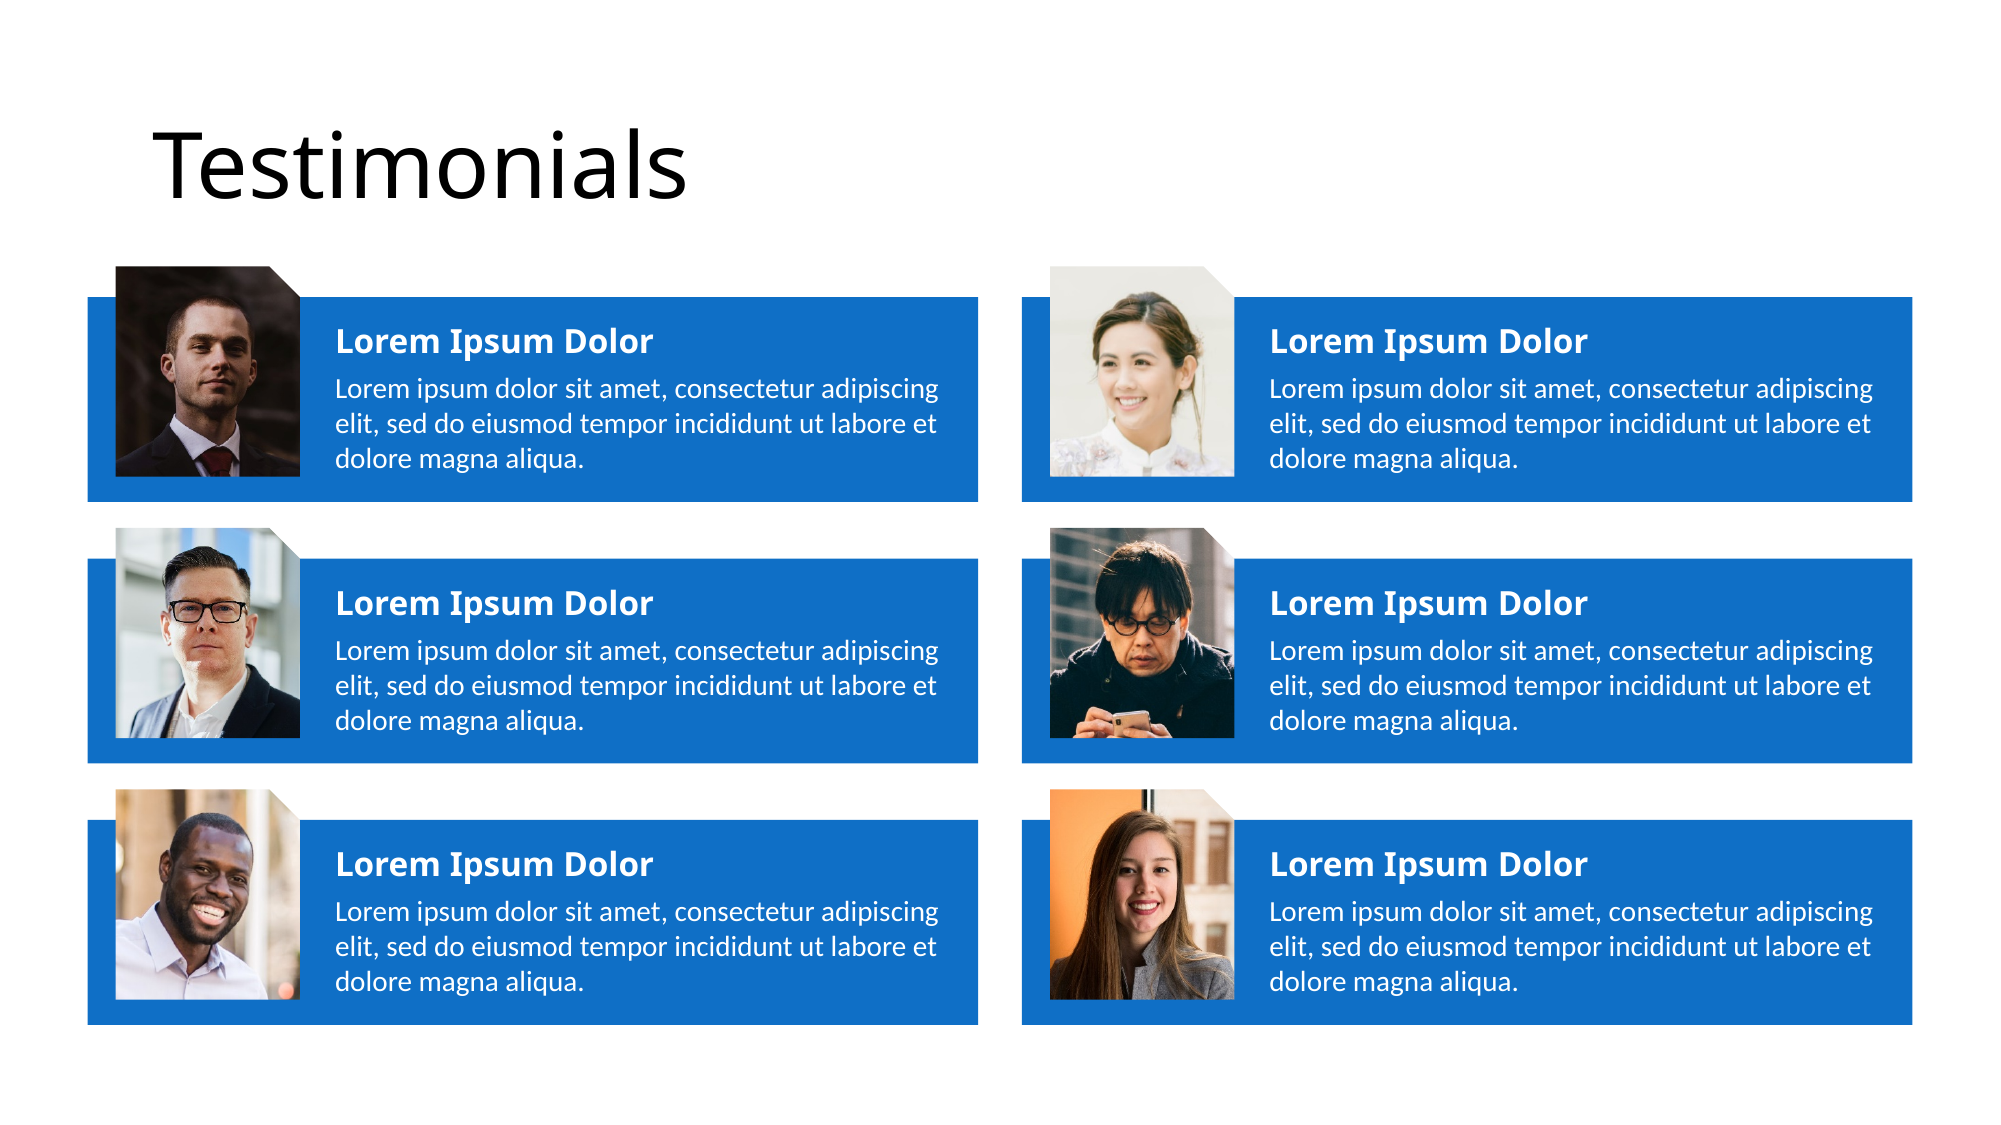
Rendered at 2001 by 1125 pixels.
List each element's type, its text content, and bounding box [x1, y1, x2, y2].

picture [1049, 266, 1235, 477]
picture [1049, 527, 1235, 739]
text_box [1021, 819, 1913, 1026]
text_box Lorem ipsum dolor sit amet, consectetur adipiscing elit, sed do eiusmod tempor incididunt ut labore et dolore magna aliqua. [1269, 892, 1885, 998]
text_box [86, 819, 979, 1026]
text_box [1021, 296, 1913, 503]
text_box Lorem Ipsum Dolor [334, 582, 950, 623]
picture [115, 527, 300, 739]
text_box Lorem ipsum dolor sit amet, consectetur adipiscing elit, sed do eiusmod tempor incididunt ut labore et dolore magna aliqua. [1269, 369, 1885, 475]
text_box Lorem Ipsum Dolor [1269, 843, 1885, 884]
title Testimonials [137, 59, 1863, 278]
text_box [86, 558, 979, 764]
text_box Lorem ipsum dolor sit amet, consectetur adipiscing elit, sed do eiusmod tempor incididunt ut labore et dolore magna aliqua. [334, 892, 950, 998]
text_box Lorem Ipsum Dolor [1269, 320, 1885, 361]
text_box Lorem ipsum dolor sit amet, consectetur adipiscing elit, sed do eiusmod tempor incididunt ut labore et dolore magna aliqua. [334, 631, 950, 737]
text_box Lorem ipsum dolor sit amet, consectetur adipiscing elit, sed do eiusmod tempor incididunt ut labore et dolore magna aliqua. [1269, 631, 1885, 737]
text_box Lorem Ipsum Dolor [334, 843, 950, 884]
text_box Lorem ipsum dolor sit amet, consectetur adipiscing elit, sed do eiusmod tempor incididunt ut labore et dolore magna aliqua. [334, 369, 950, 475]
picture [1049, 789, 1235, 1000]
text_box [1021, 558, 1913, 764]
picture [115, 266, 300, 477]
text_box Lorem Ipsum Dolor [1269, 582, 1885, 623]
text_box Lorem Ipsum Dolor [334, 320, 950, 361]
text_box [86, 296, 979, 503]
picture [115, 789, 300, 1000]
